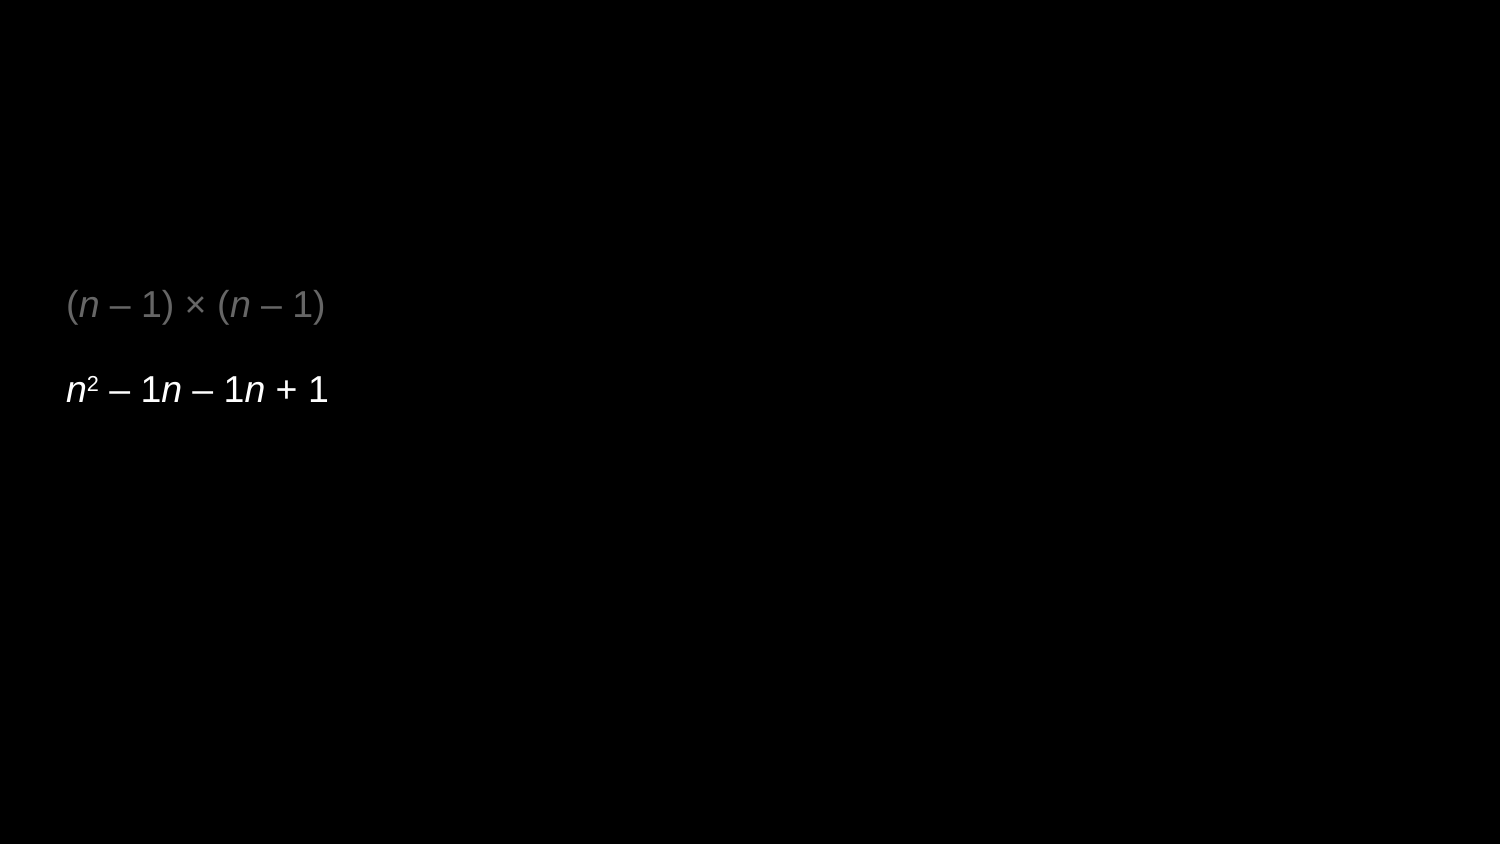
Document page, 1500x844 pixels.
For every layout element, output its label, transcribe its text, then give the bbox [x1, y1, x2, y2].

list (n – 1) × (n – 1) n2 – 1n – 1n + 1 [51, 189, 1449, 750]
